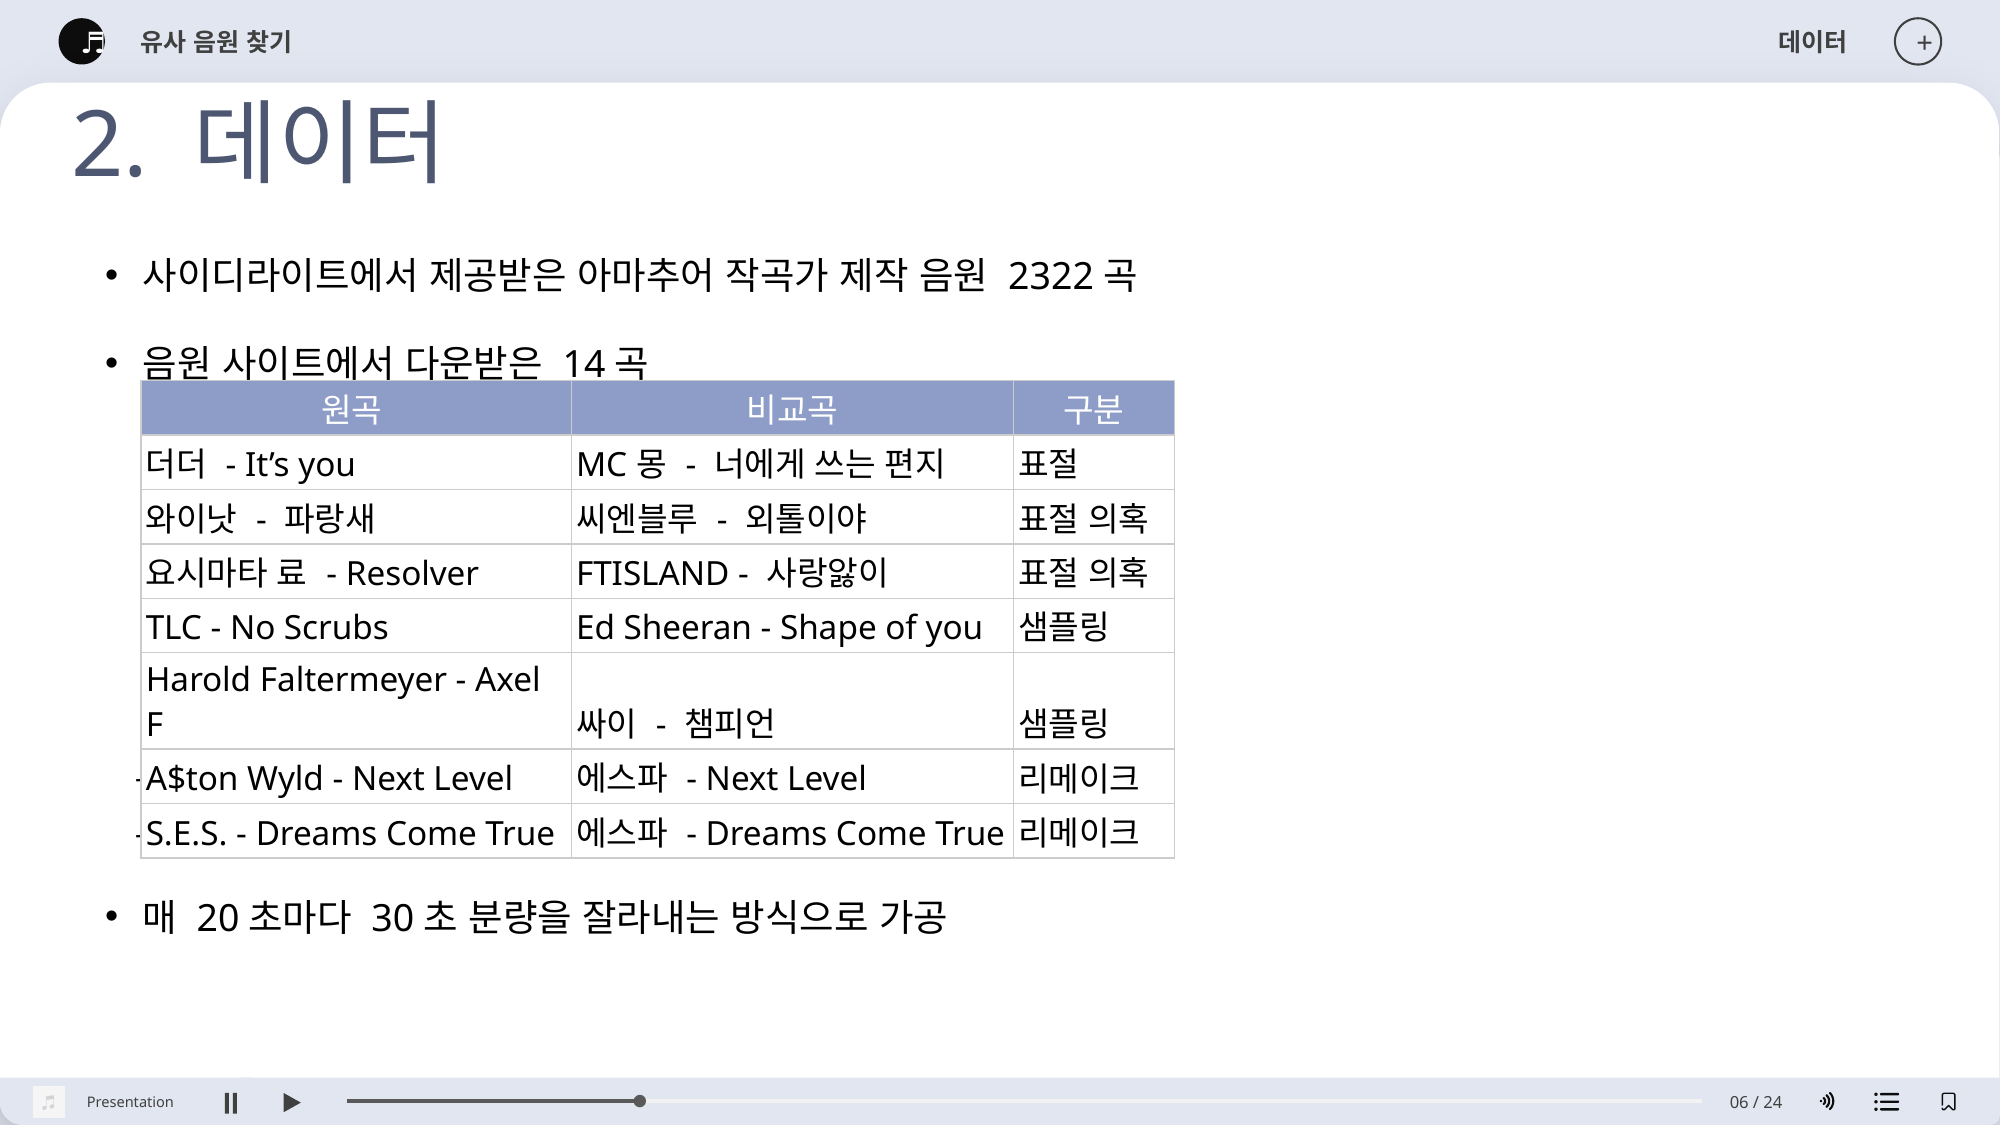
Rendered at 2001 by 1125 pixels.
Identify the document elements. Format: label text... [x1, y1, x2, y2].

text_box 유사 음원 찾기 [125, 19, 1137, 64]
table_cell 리메이크 [1014, 750, 1174, 803]
table_cell 표절 의혹 [1014, 490, 1174, 543]
table_header 원곡 [142, 381, 571, 434]
table_cell 표절 의혹 [1014, 545, 1174, 598]
table_cell Harold Faltermeyer - Axel F [142, 653, 571, 748]
table_cell 씨엔블루 - 외톨이야 [572, 490, 1013, 543]
table_cell 더더 - It’s you [142, 436, 571, 489]
text_box [0, 81, 2000, 1077]
table_cell S.E.S. - Dreams Come True [142, 804, 571, 857]
table_cell Ed Sheeran - Shape of you [572, 599, 1013, 652]
table_cell A$ton Wyld - Next Level [142, 750, 571, 803]
table_cell 샘플링 [1014, 599, 1174, 652]
table_cell 싸이 - 챔피언 [572, 653, 1013, 748]
table_cell 와이낫 - 파랑새 [142, 490, 571, 543]
list 사이디라이트에서 제공받은 아마추어 작곡가 제작 음원 2322곡 음원 사이트에서 다운받은 14곡 - 표절로 판결되거나 표절 의혹이 제기된 곡, 샘플링, 리메이크곡과 그 원곡 7쌍 - 두 곡 사이의 유사성이 널리 인정받은 예로 판단해 모델 성능 평가에 사용 매 20초마다 30초 분량을 잘라내는 방식으로 가공 [90, 221, 1816, 982]
table_cell 샘플링 [1014, 653, 1174, 748]
table_cell TLC - No Scrubs [142, 599, 571, 652]
text_box ♬ [57, 17, 106, 64]
title 2. 데이터 [56, 64, 1781, 230]
text_box + [1893, 17, 1943, 66]
table_cell FTISLAND - 사랑앓이 [572, 545, 1013, 598]
table_cell 에스파 - Next Level [572, 750, 1013, 803]
table_header 비교곡 [572, 381, 1013, 434]
table_cell 요시마타 료 - Resolver [142, 545, 571, 598]
table_header 구분 [1014, 381, 1174, 434]
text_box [0, 1077, 2000, 1125]
text_box 데이터 [1609, 19, 1863, 64]
table_cell 리메이크 [1014, 804, 1174, 857]
table_cell 표절 [1014, 436, 1174, 489]
table_cell 에스파 - Dreams Come True [572, 804, 1013, 857]
table_cell MC몽 - 너에게 쓰는 편지 [572, 436, 1013, 489]
